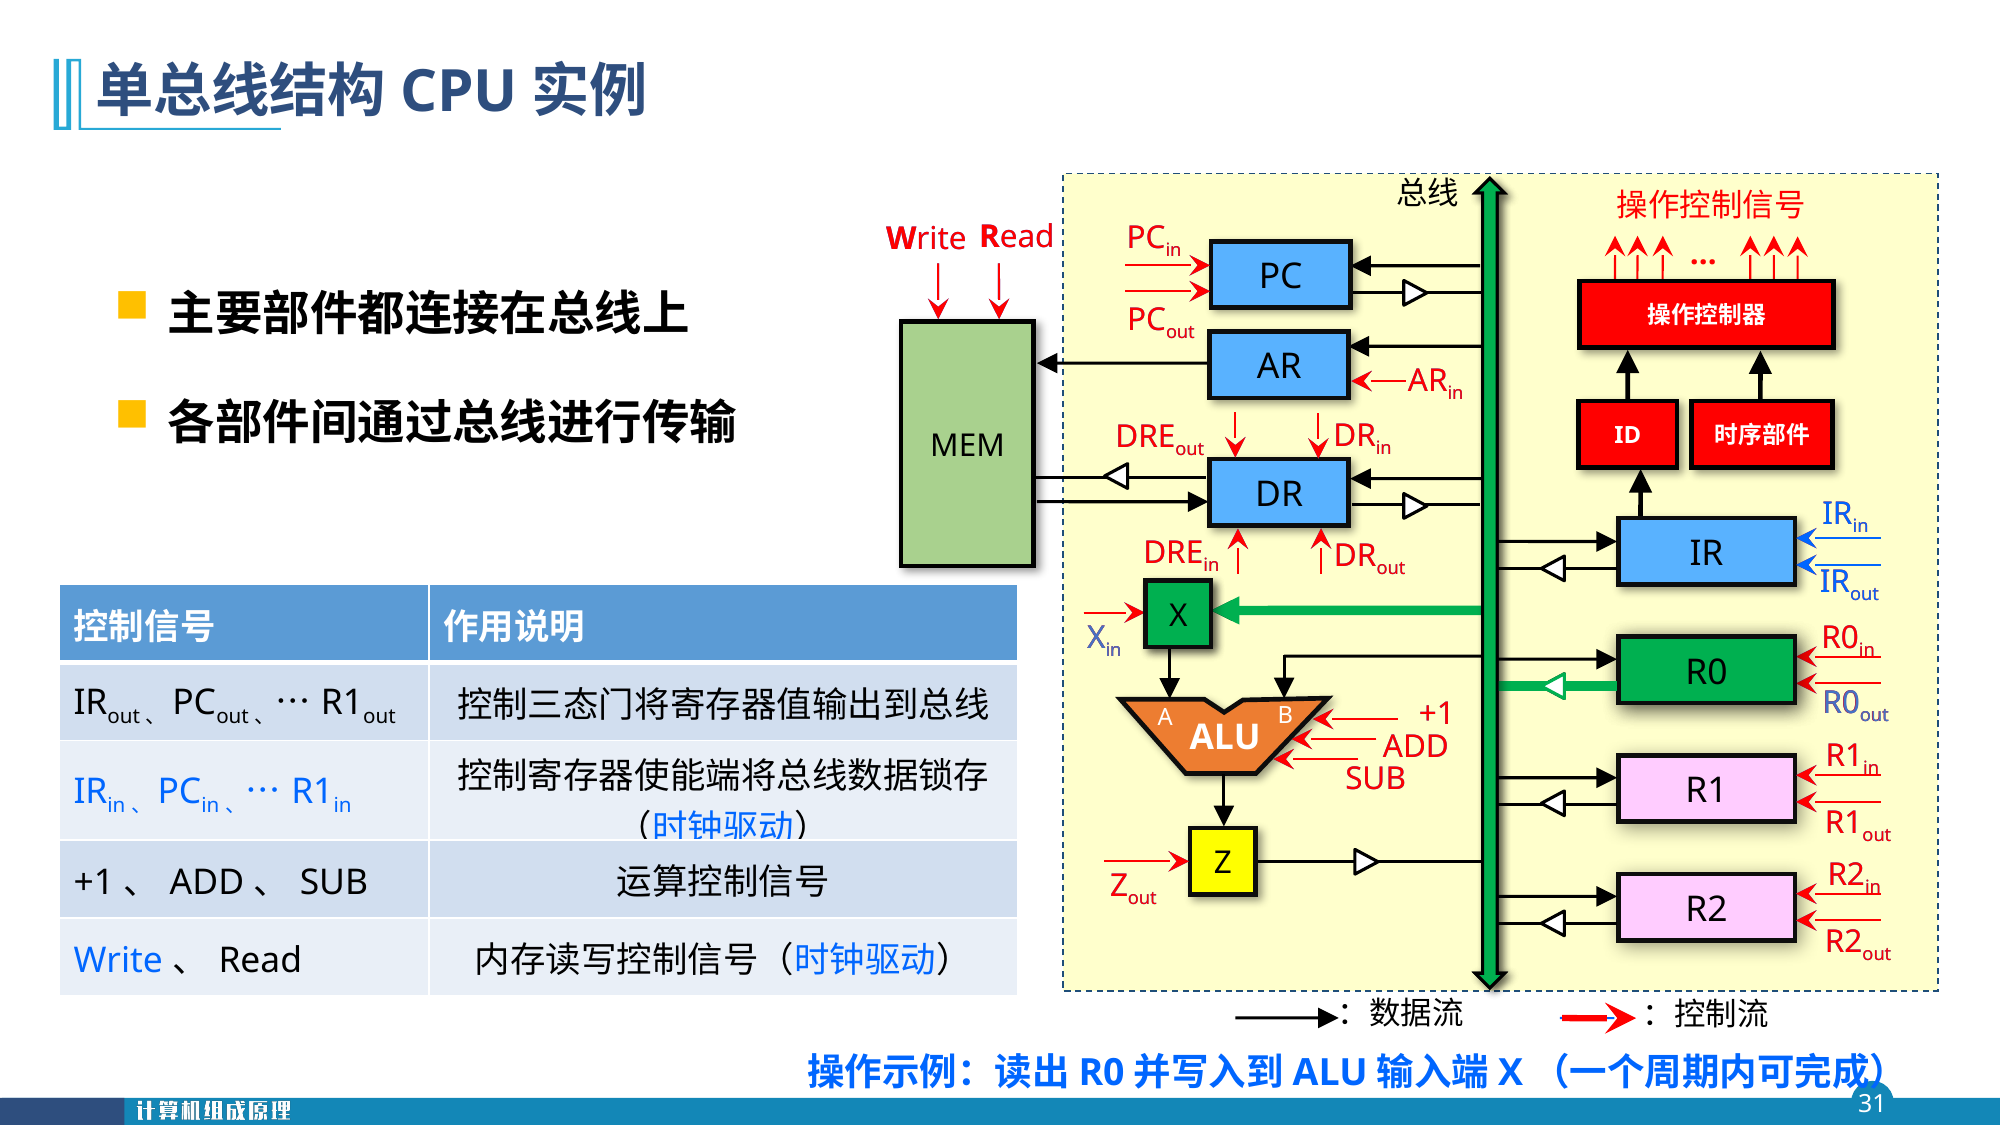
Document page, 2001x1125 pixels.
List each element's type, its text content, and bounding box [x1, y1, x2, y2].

table_cell Write、Read [60, 919, 428, 995]
table_cell IRin、PCin、…R1in [60, 741, 428, 839]
table_cell 内存读写控制信号（时钟驱动） [430, 919, 871, 995]
table_cell 控制三态门将寄存器值输出到总线 [430, 665, 871, 740]
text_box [871, 51, 1938, 1019]
table_header 作用说明 [430, 585, 871, 660]
table_cell IRout、PCout、…R1out [60, 665, 428, 740]
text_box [1235, 1019, 1854, 1058]
table_cell 运算控制信号 [430, 841, 871, 917]
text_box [1497, 485, 1933, 618]
table_cell +1、ADD、SUB [60, 841, 428, 917]
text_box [1497, 673, 1617, 699]
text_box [1578, 281, 1834, 485]
text_box 操作示例：读出R0并写入到ALU输入端X（一个周期内可完成） [792, 1040, 1923, 1125]
title 单总线结构CPU实例 [80, 42, 1805, 144]
table_cell 控制寄存器使能端将总线数据锁存（时钟驱动） [430, 741, 871, 839]
text_box 主要部件都连接在总线上 各部件间通过总线进行传输 [0, 246, 837, 456]
table_header 控制信号 [60, 585, 428, 660]
